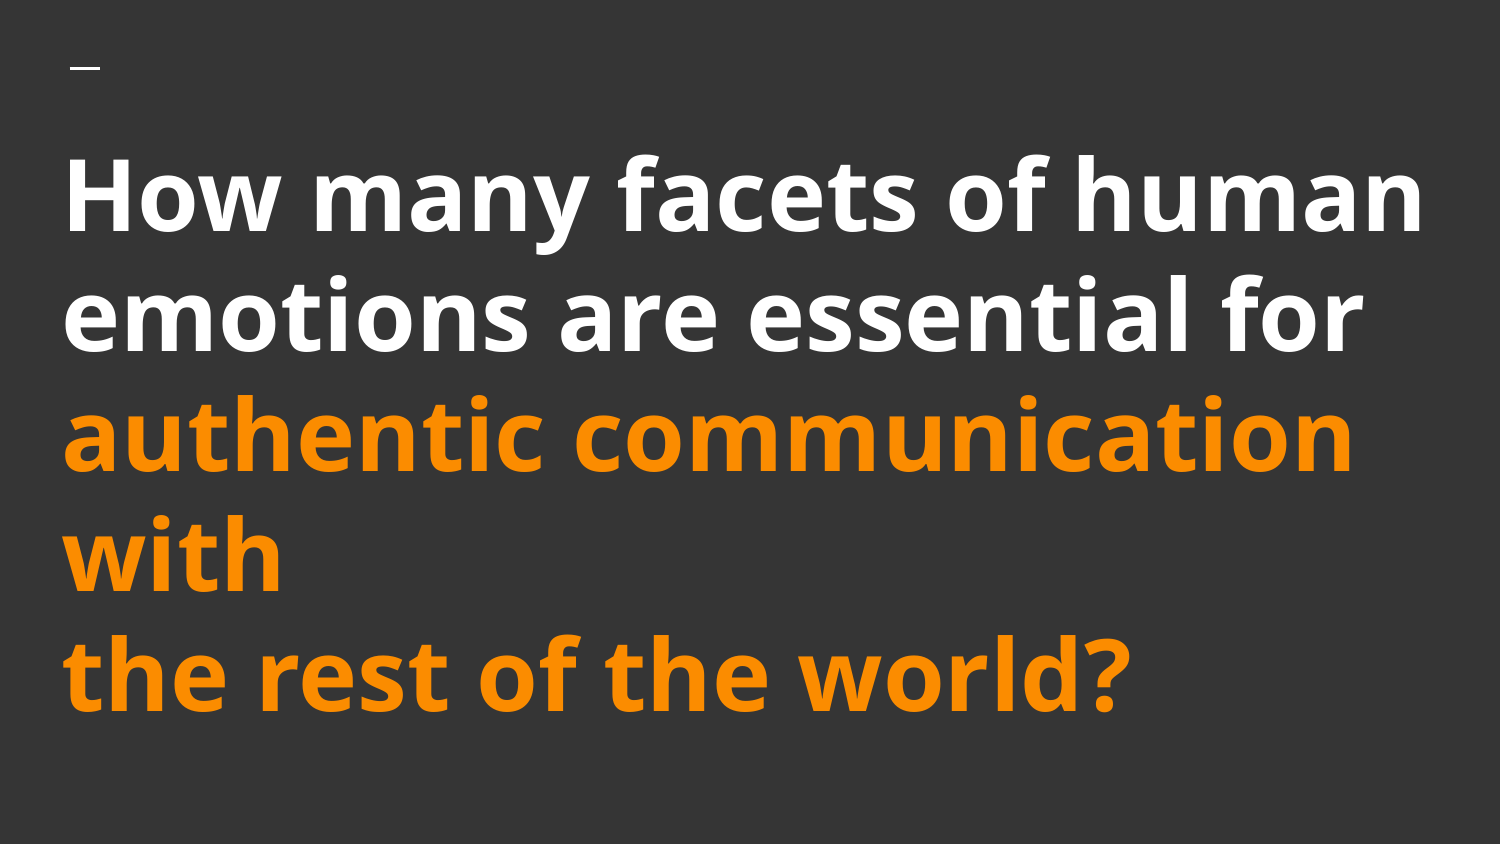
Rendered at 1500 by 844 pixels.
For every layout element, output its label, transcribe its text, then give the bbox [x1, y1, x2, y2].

title How many facets of human emotions are essential for authentic communication with the rest of the world? [46, 116, 1463, 746]
